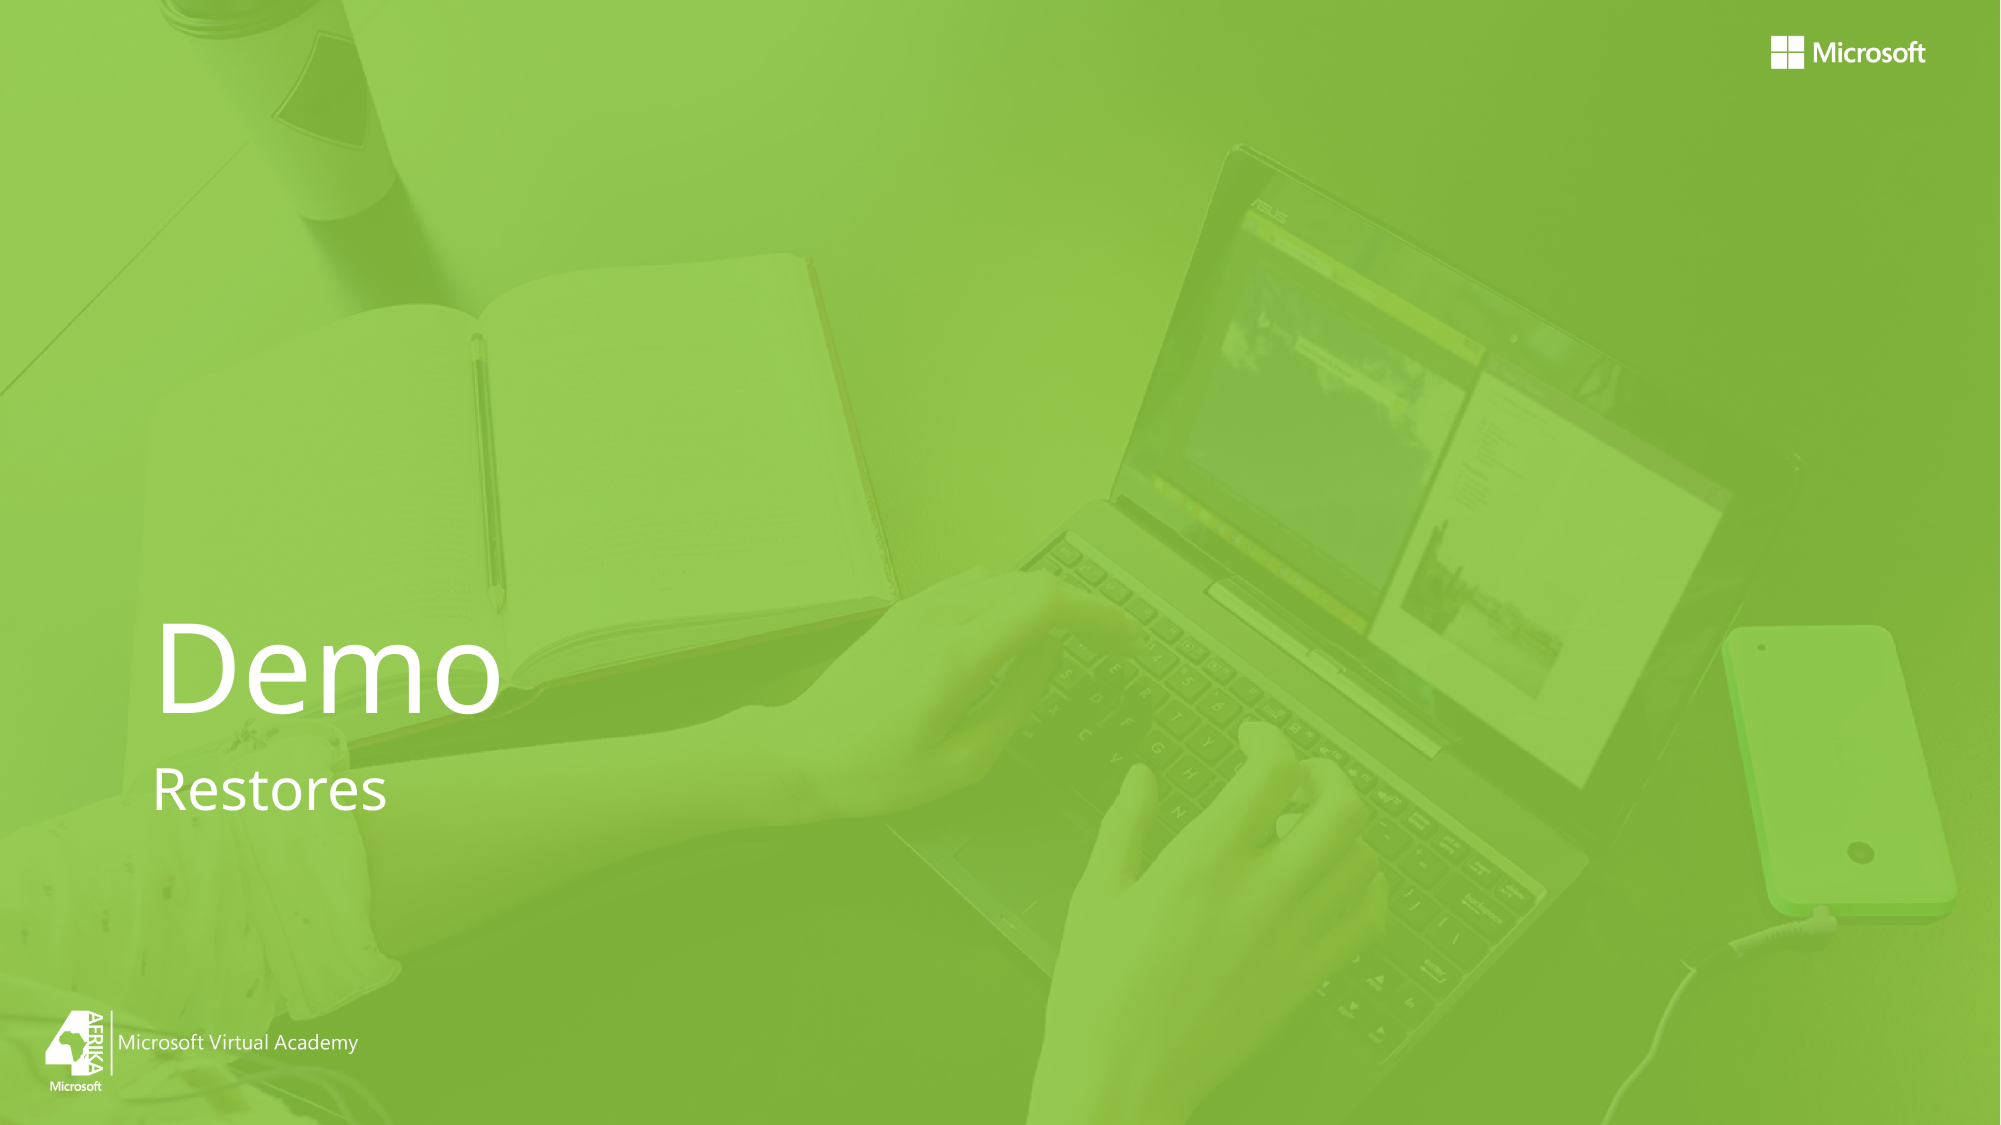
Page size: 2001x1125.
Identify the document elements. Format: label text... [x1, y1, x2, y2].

list Restores [136, 752, 1862, 999]
picture [0, 0, 2001, 1125]
title Demo [136, 280, 1862, 749]
